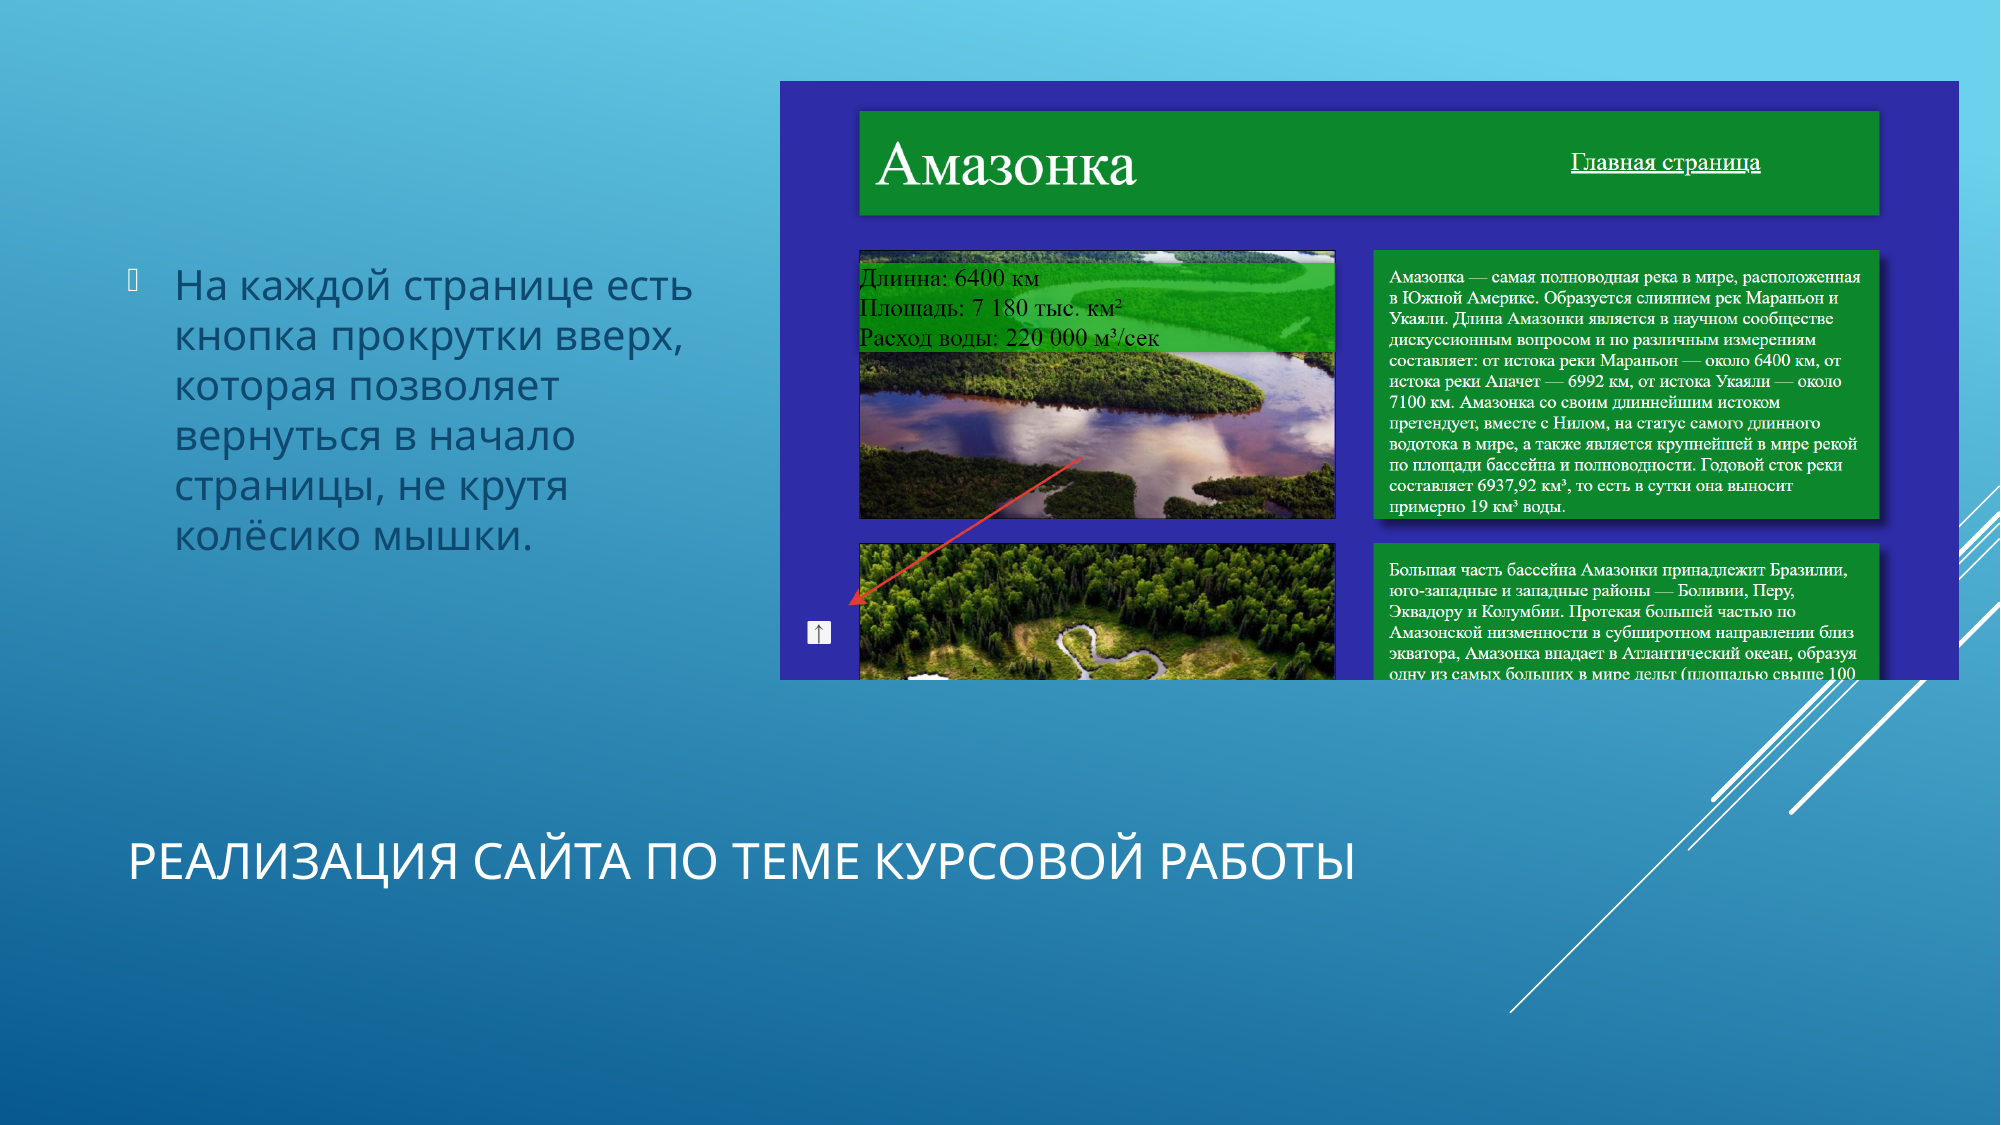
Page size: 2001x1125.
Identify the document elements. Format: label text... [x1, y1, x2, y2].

list На каждой странице есть кнопка прокрутки вверх, которая позволяет вернуться в начало страницы, не крутя колёсико мышки. [112, 112, 759, 706]
title Реализация сайта по теме курсовой работы [112, 736, 1513, 984]
picture [779, 80, 1959, 680]
